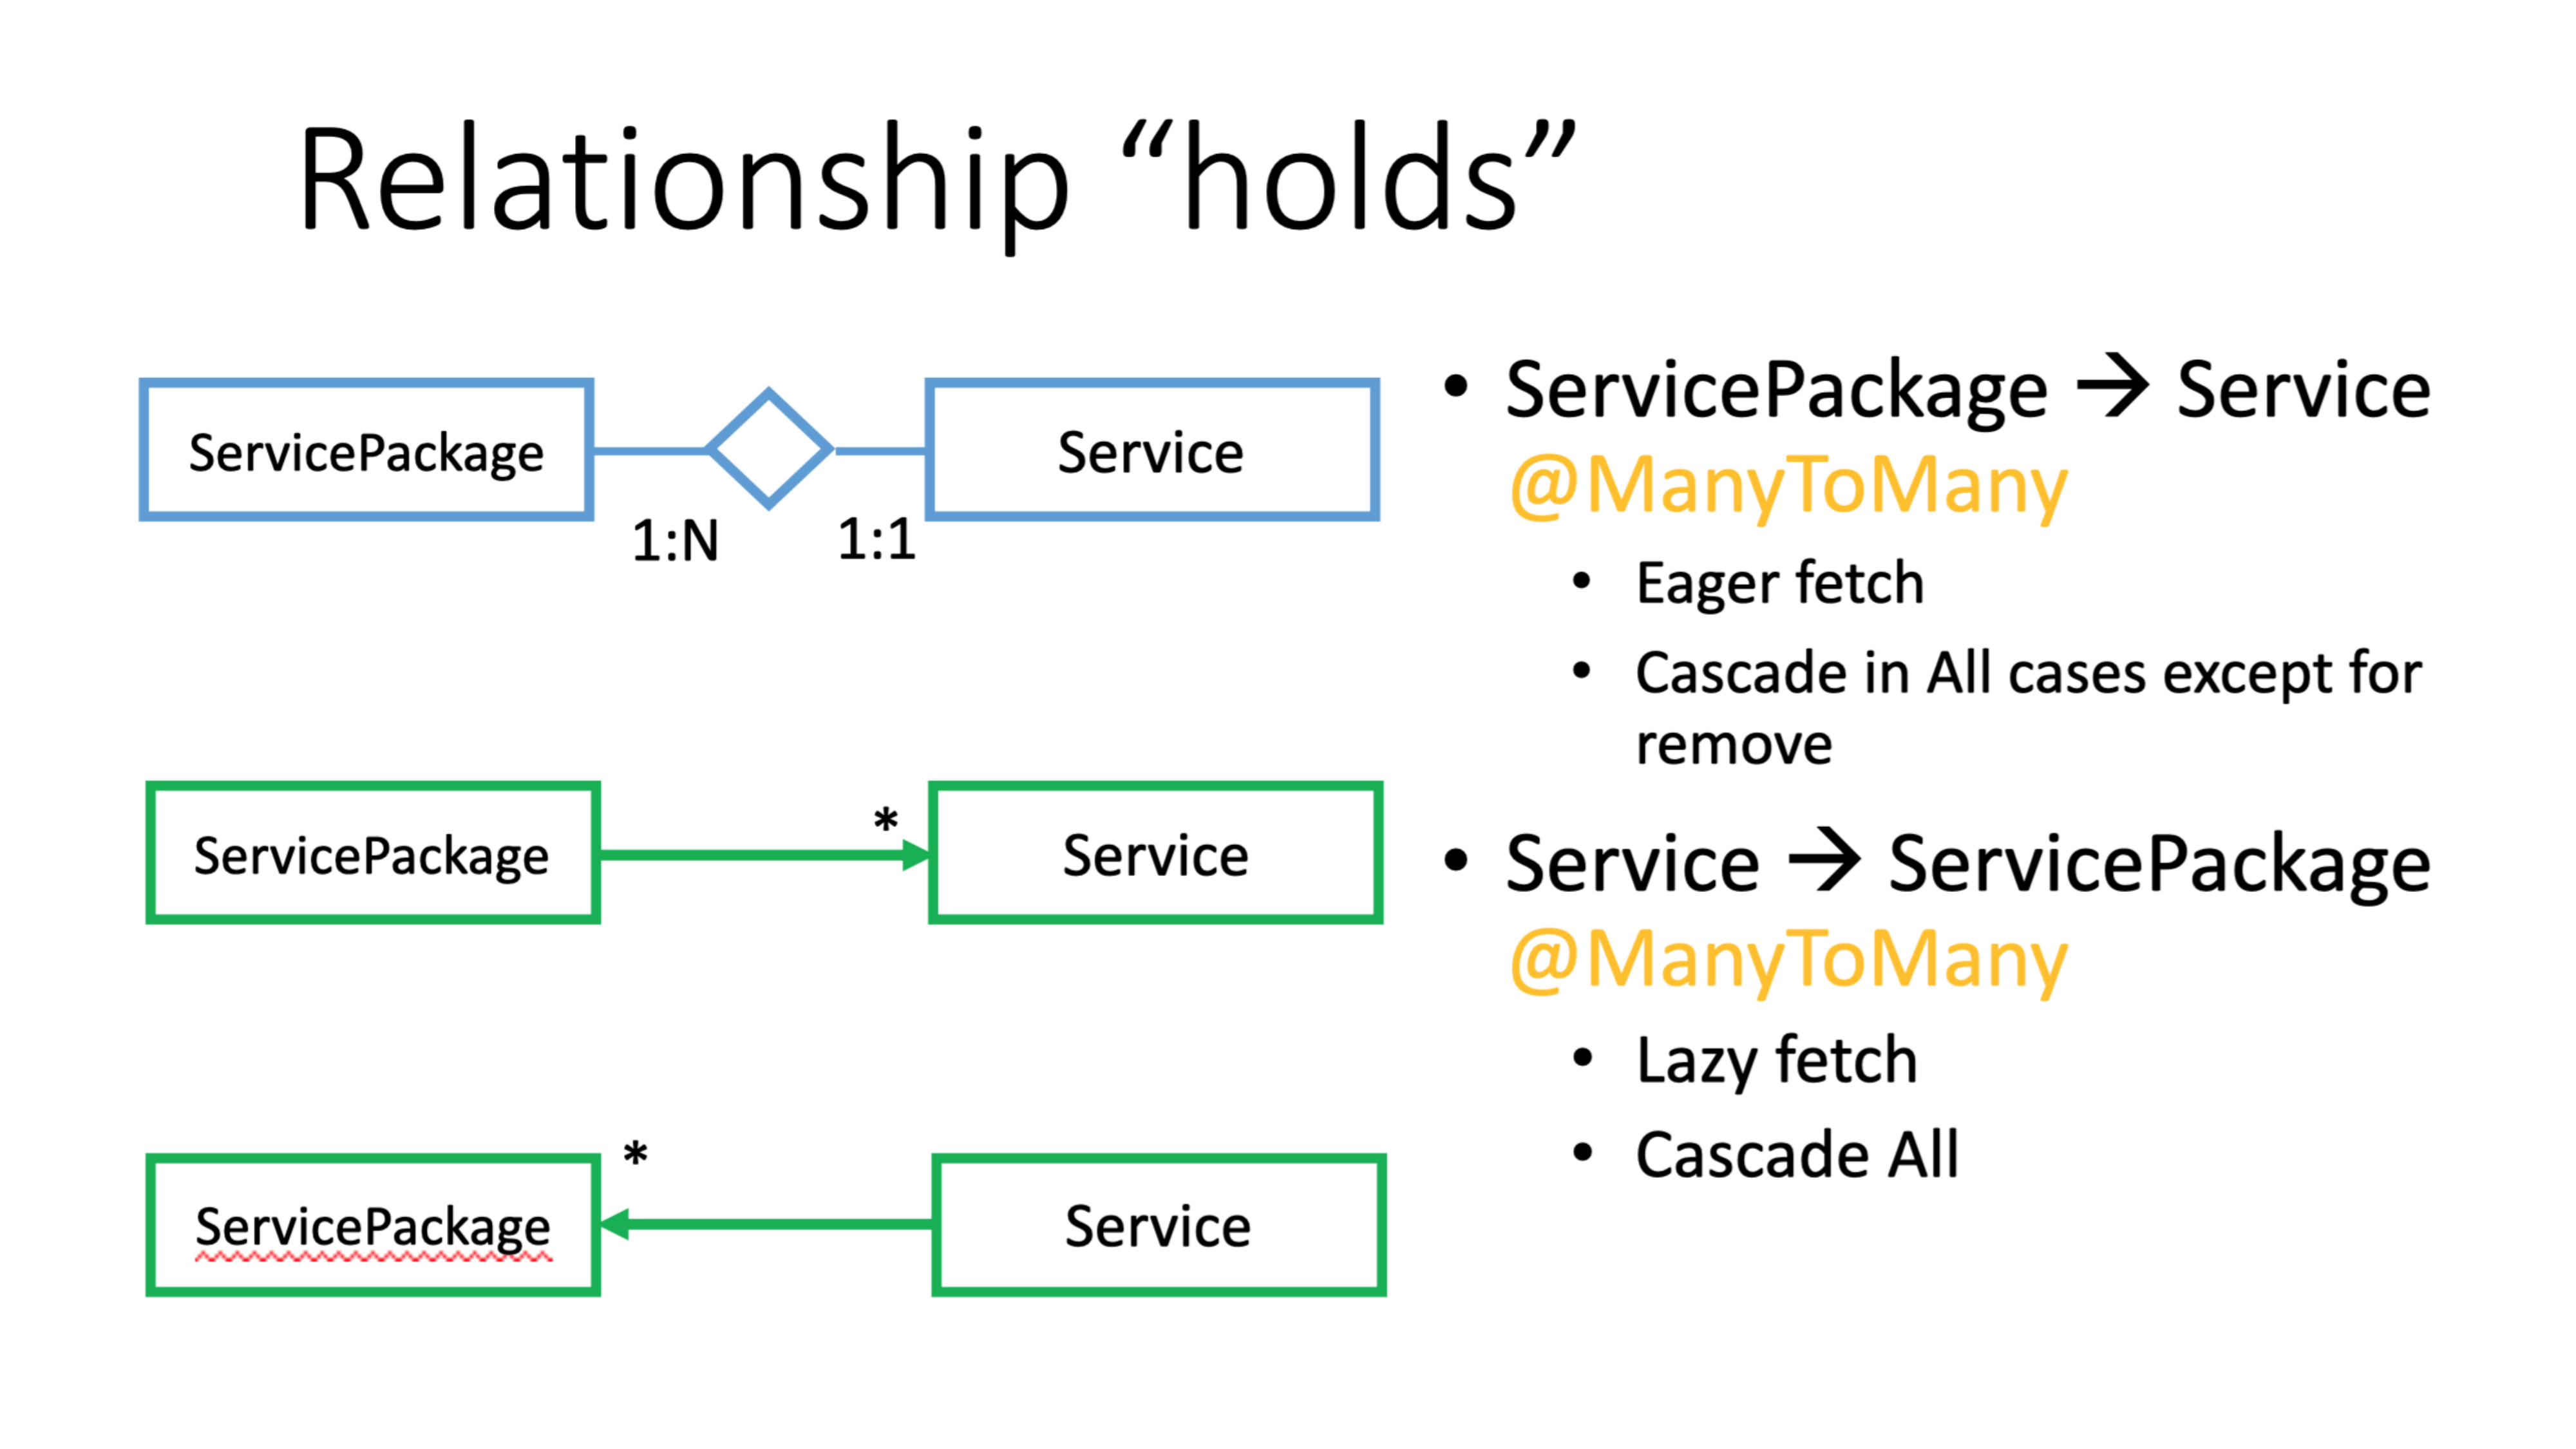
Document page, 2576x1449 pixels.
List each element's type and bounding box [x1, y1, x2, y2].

picture [113, 64, 2512, 1385]
